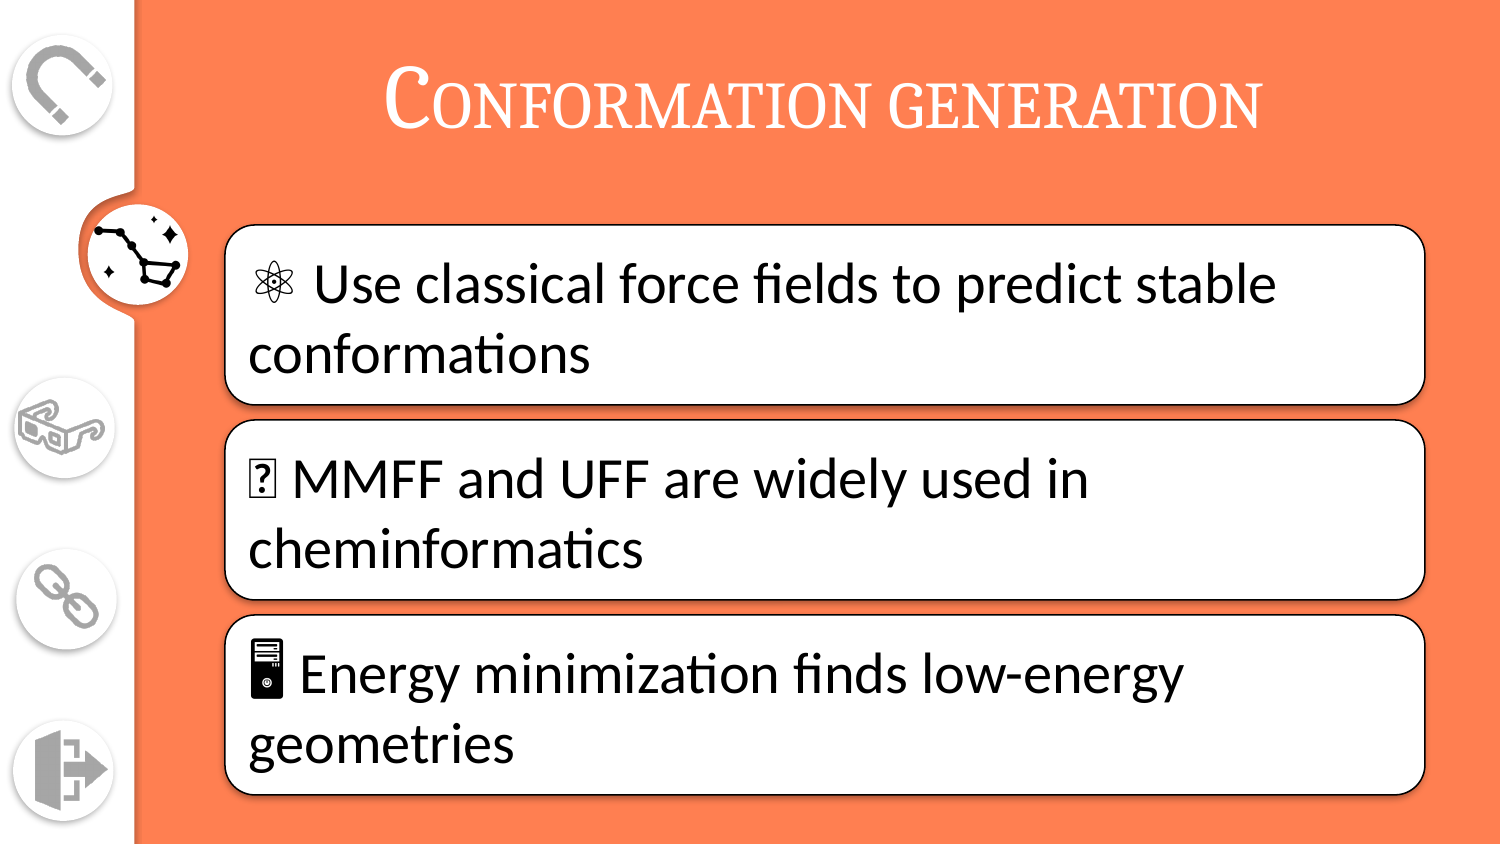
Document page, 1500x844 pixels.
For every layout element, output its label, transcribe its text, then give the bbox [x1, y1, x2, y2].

text_box 💡 MMFF and UFF are widely used in cheminformatics [224, 419, 1426, 601]
text_box CONFORMATION GENERATION [369, 29, 1281, 155]
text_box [14, 377, 115, 479]
text_box 🖥️ Energy minimization finds low-energy geometries [224, 614, 1426, 796]
text_box ⚛️ Use classical force fields to predict stable conformations [224, 224, 1426, 406]
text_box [16, 548, 117, 650]
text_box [87, 204, 189, 305]
text_box [0, 0, 136, 844]
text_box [11, 34, 113, 136]
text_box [12, 720, 116, 822]
